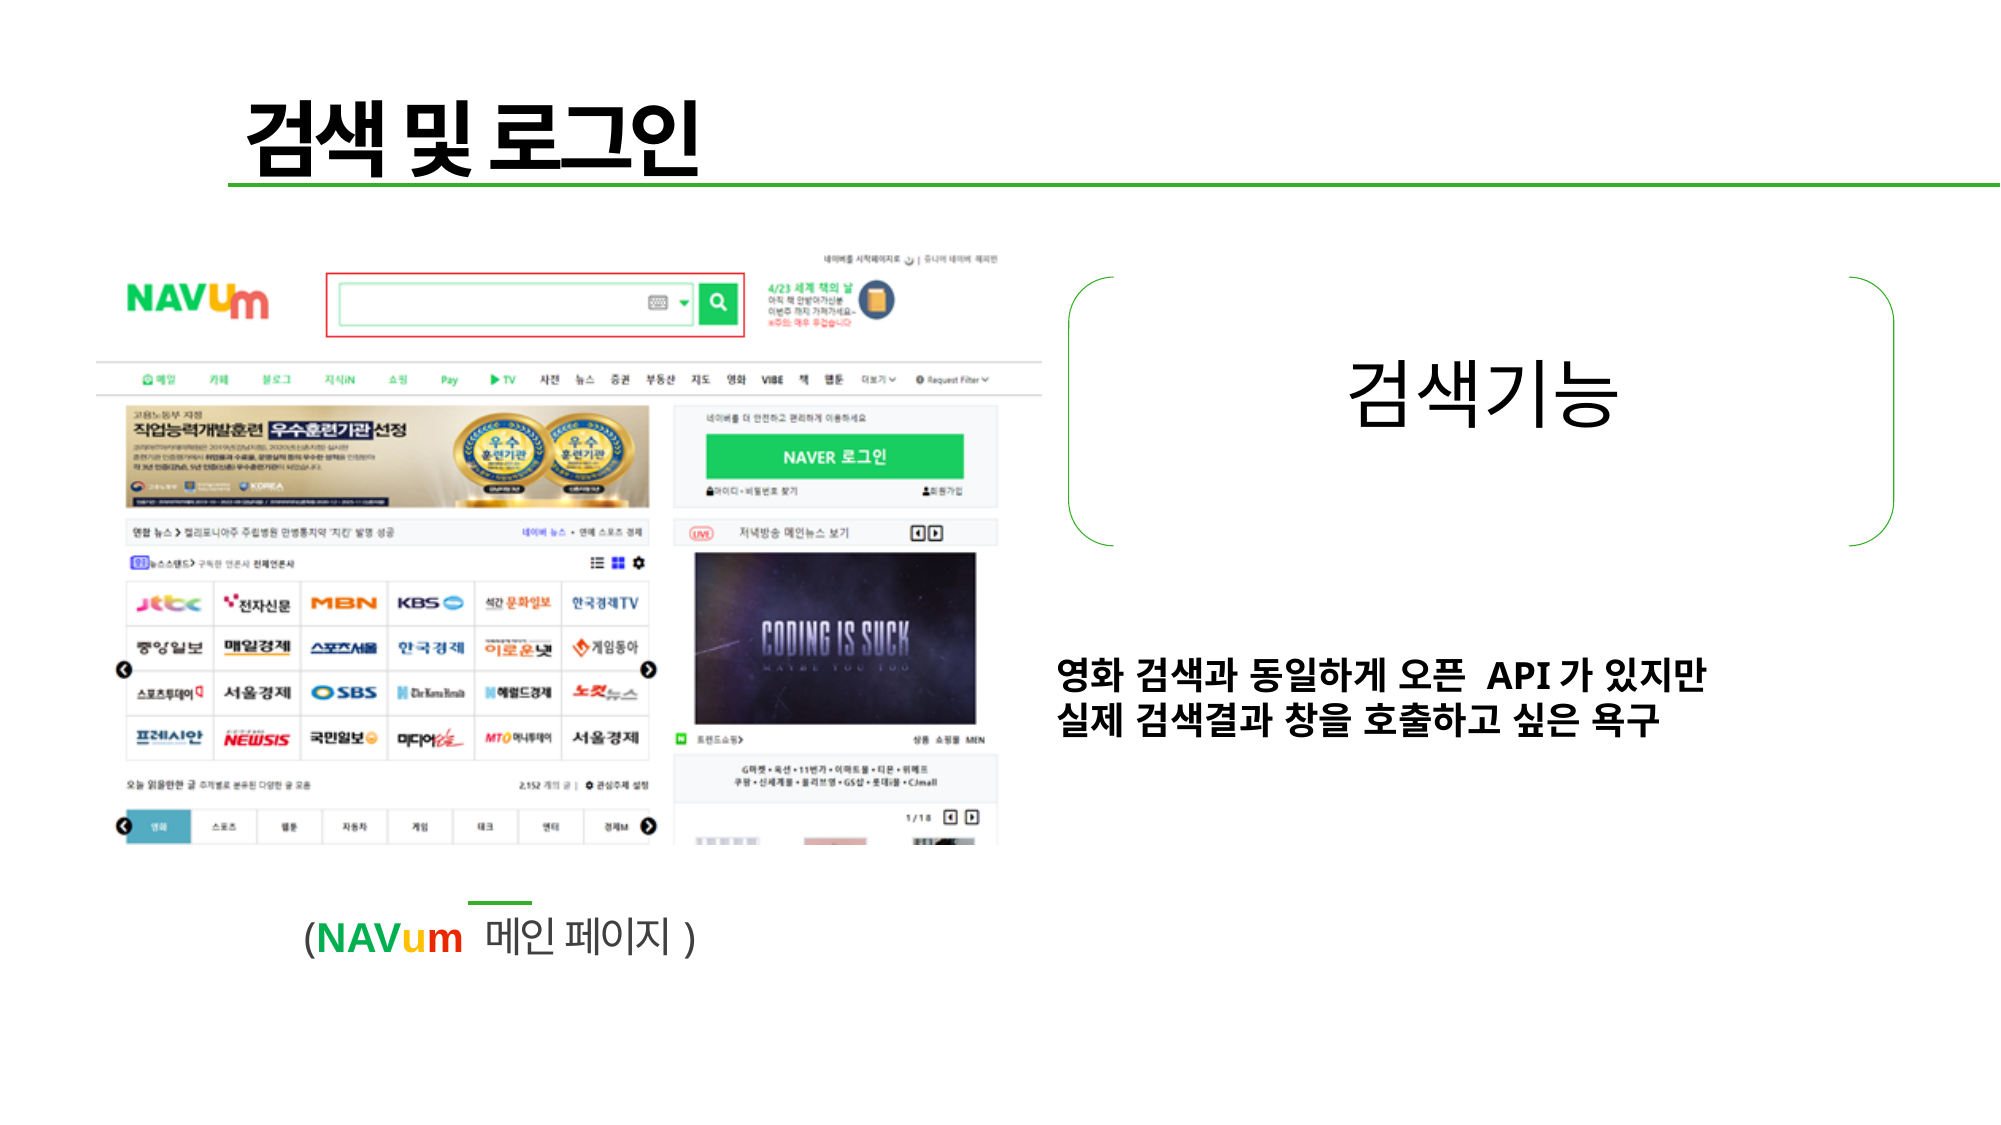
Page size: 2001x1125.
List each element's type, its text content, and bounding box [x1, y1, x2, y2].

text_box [182, 902, 817, 969]
text_box 검색 및 로그인 [228, 185, 1584, 195]
text_box 영화 검색과 동일하게 오픈 API가 있지만 실제 검색결과 창을 호출하고 싶은 욕구 [1042, 644, 1921, 750]
text_box 검색기능 [1272, 339, 1695, 445]
picture [96, 254, 1042, 845]
text_box [1068, 276, 1895, 547]
text_box 검색 및 로그인 [228, 29, 1584, 184]
